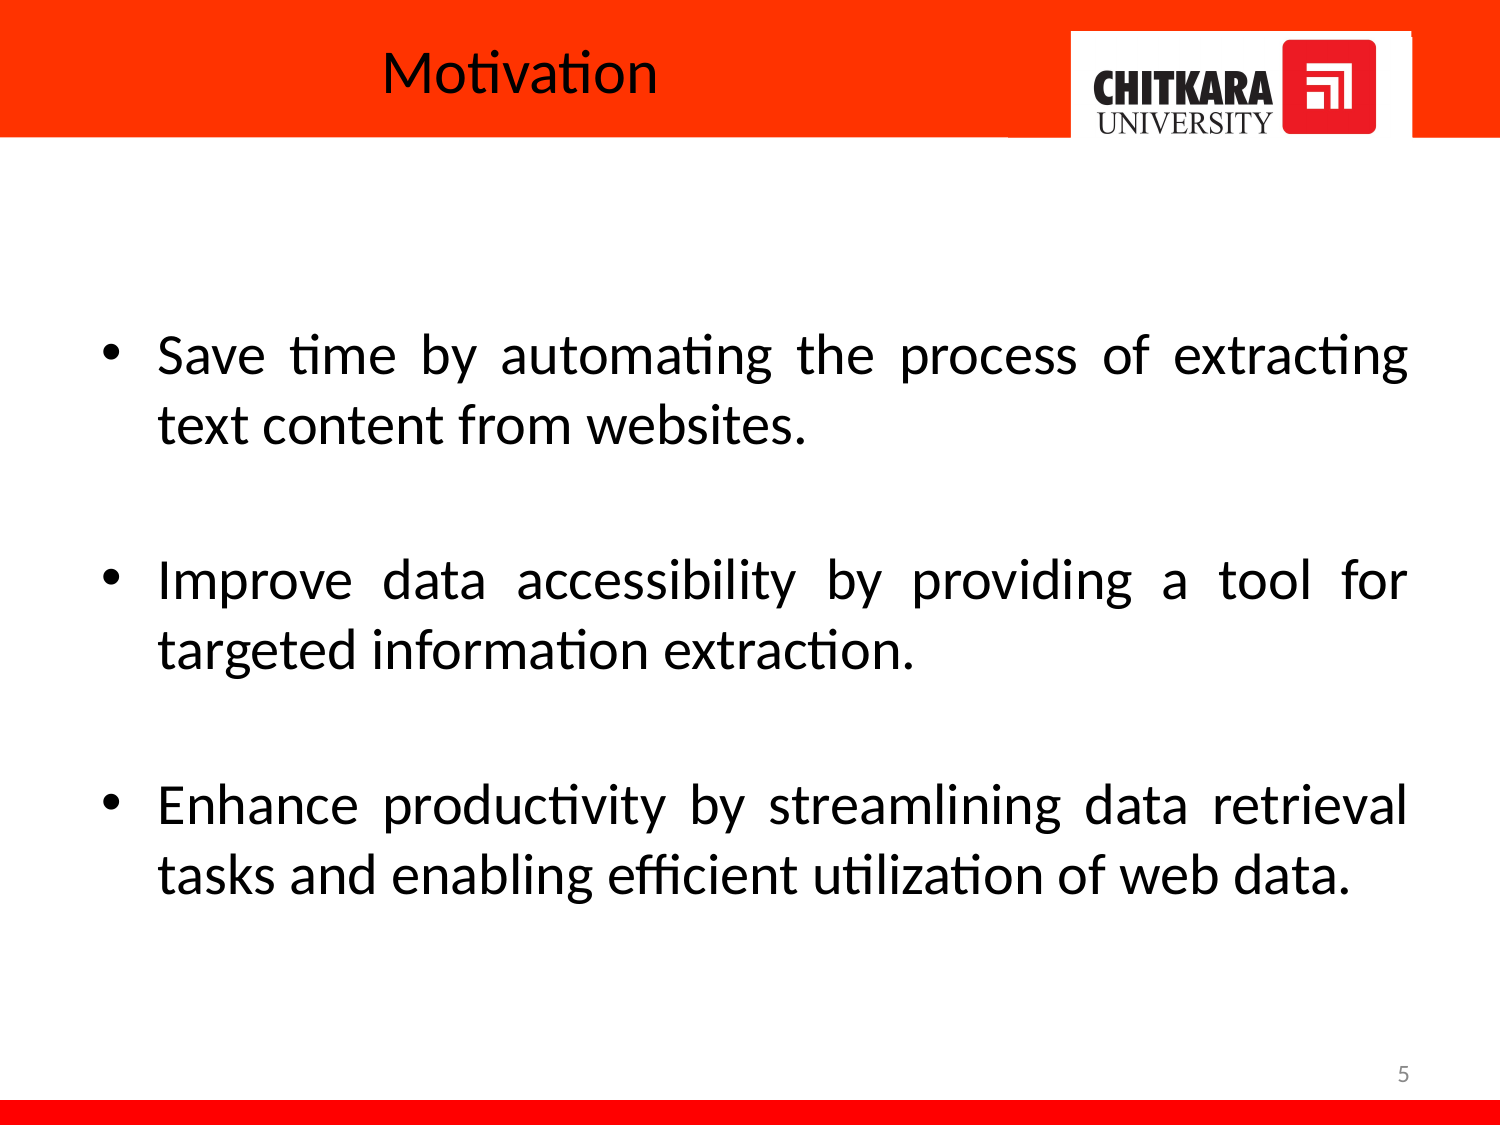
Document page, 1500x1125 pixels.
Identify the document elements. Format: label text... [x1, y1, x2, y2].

title Motivation [0, 0, 1063, 138]
slide_number 5 [1074, 1042, 1425, 1103]
picture [1074, 37, 1391, 138]
list Save time by automating the process of extracting text content from websites. Improve data accessibility by providing a tool for targeted information extraction. Enhance productivity by streamlining data retrieval tasks and enabling efficient utilization of web data. [75, 308, 1425, 924]
